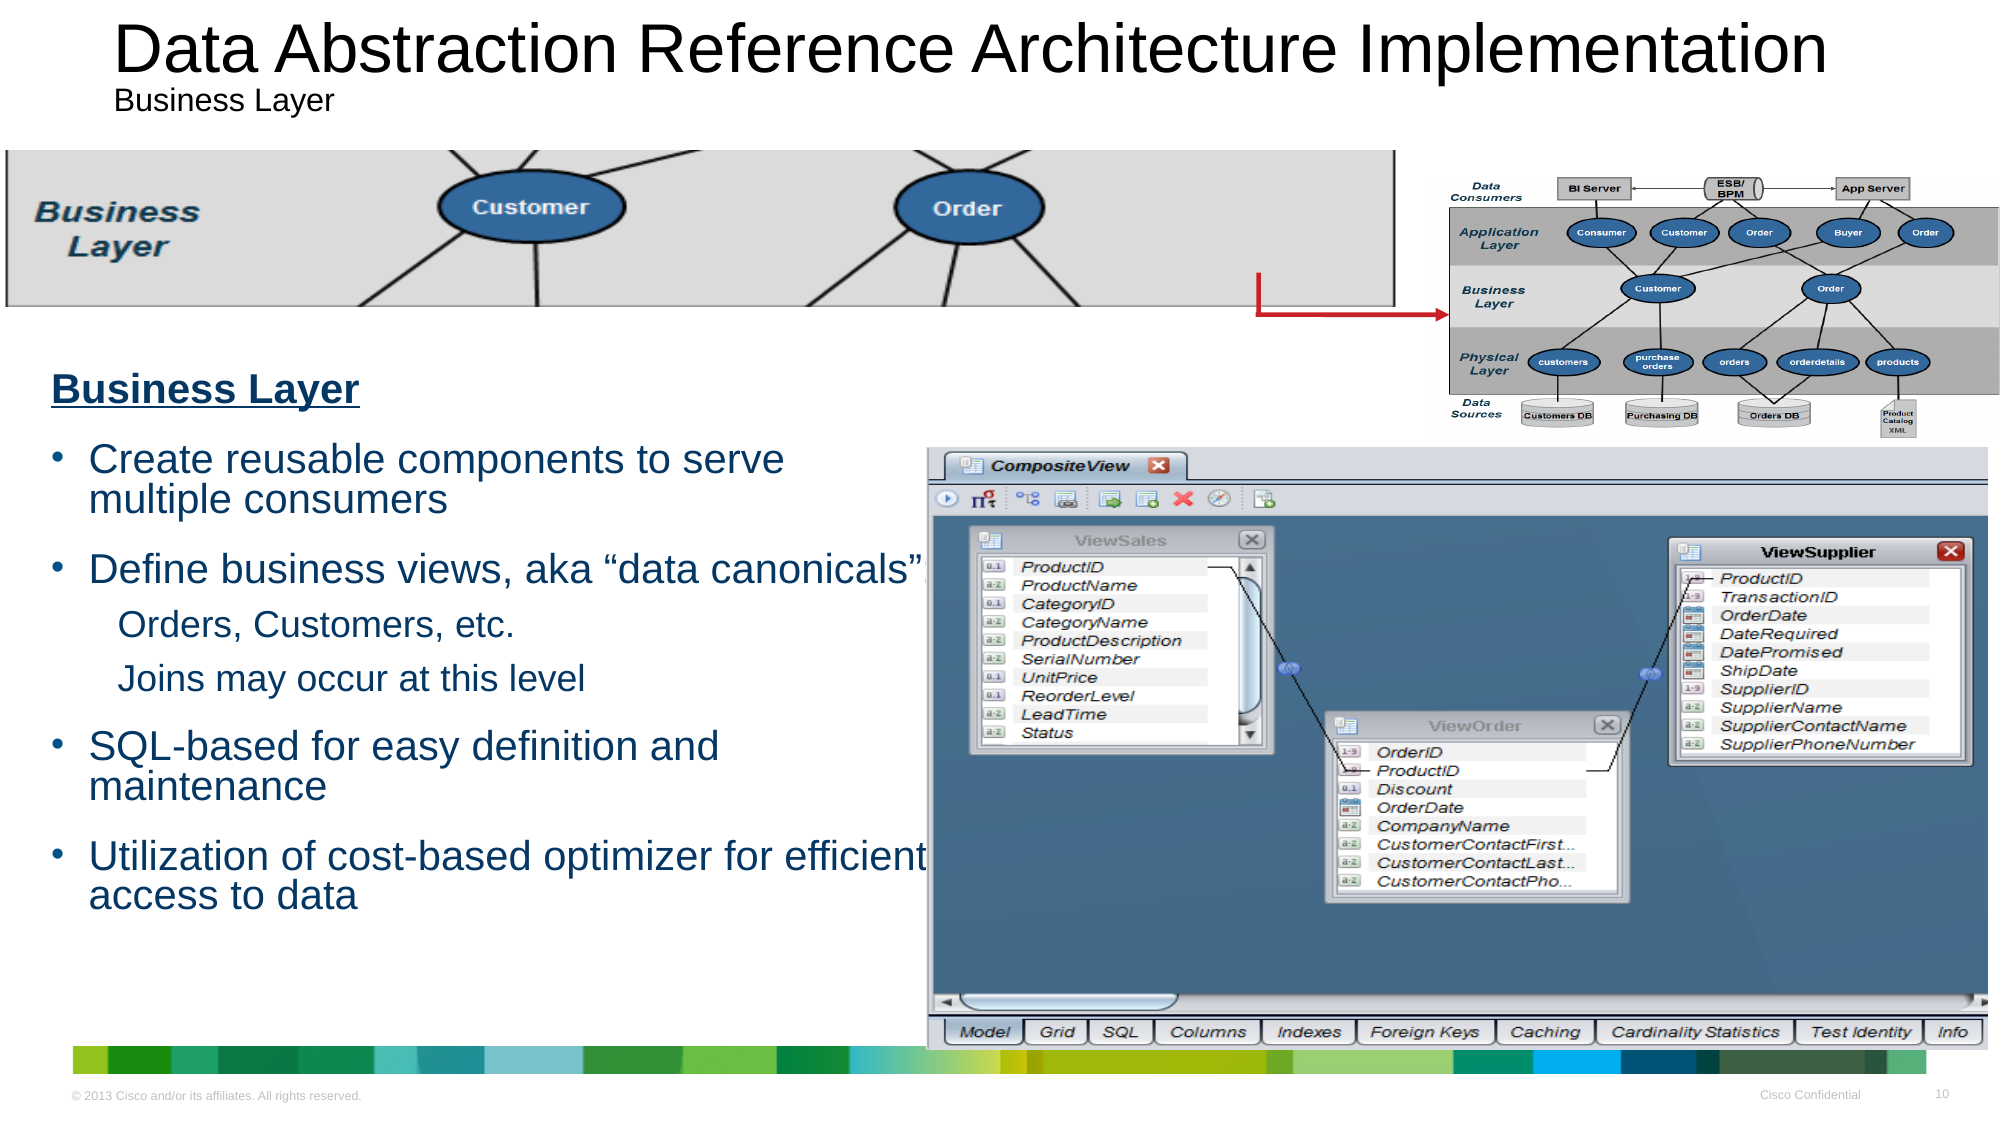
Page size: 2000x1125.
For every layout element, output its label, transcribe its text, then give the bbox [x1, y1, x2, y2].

picture [1430, 175, 2000, 438]
picture [0, 149, 1400, 307]
picture [72, 447, 1988, 1074]
title Data Abstraction Reference Architecture Implementation Business Layer [99, 12, 2000, 125]
list Business Layer Create reusable components to serve multiple consumers Define business views, aka “data canonicals”: Orders, Customers, etc. Joins may occur at this level SQL-based for easy definition and maintenance Utilization of cost-based optimizer for efficient access to data [36, 363, 950, 1030]
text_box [1255, 272, 1450, 315]
